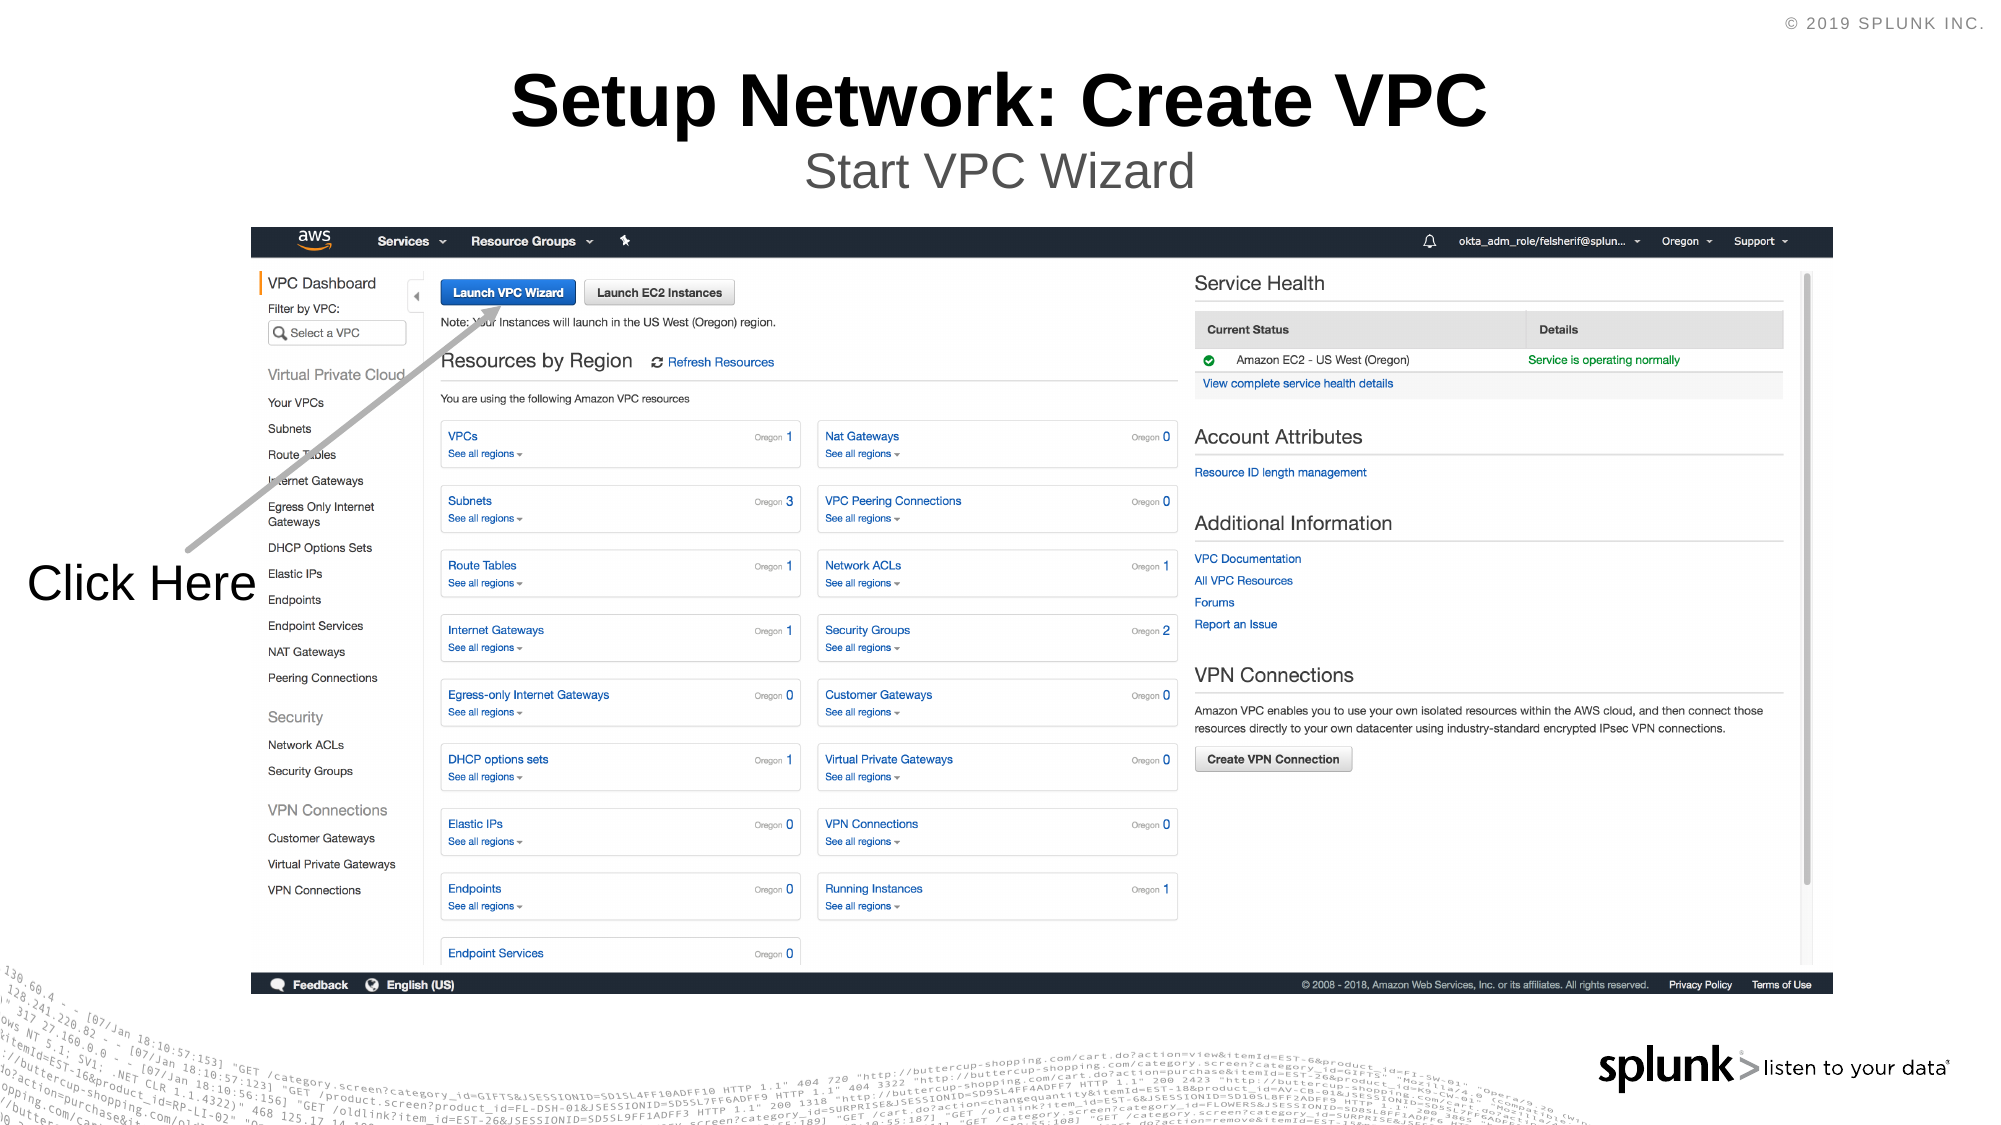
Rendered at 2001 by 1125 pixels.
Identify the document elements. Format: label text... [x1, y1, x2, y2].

title Setup Network: Create VPC [74, 50, 1926, 124]
subtitle Start VPC Wizard [74, 144, 1926, 190]
picture [0, 0, 2000, 1125]
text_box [187, 305, 502, 551]
text_box Click Here [26, 550, 251, 611]
